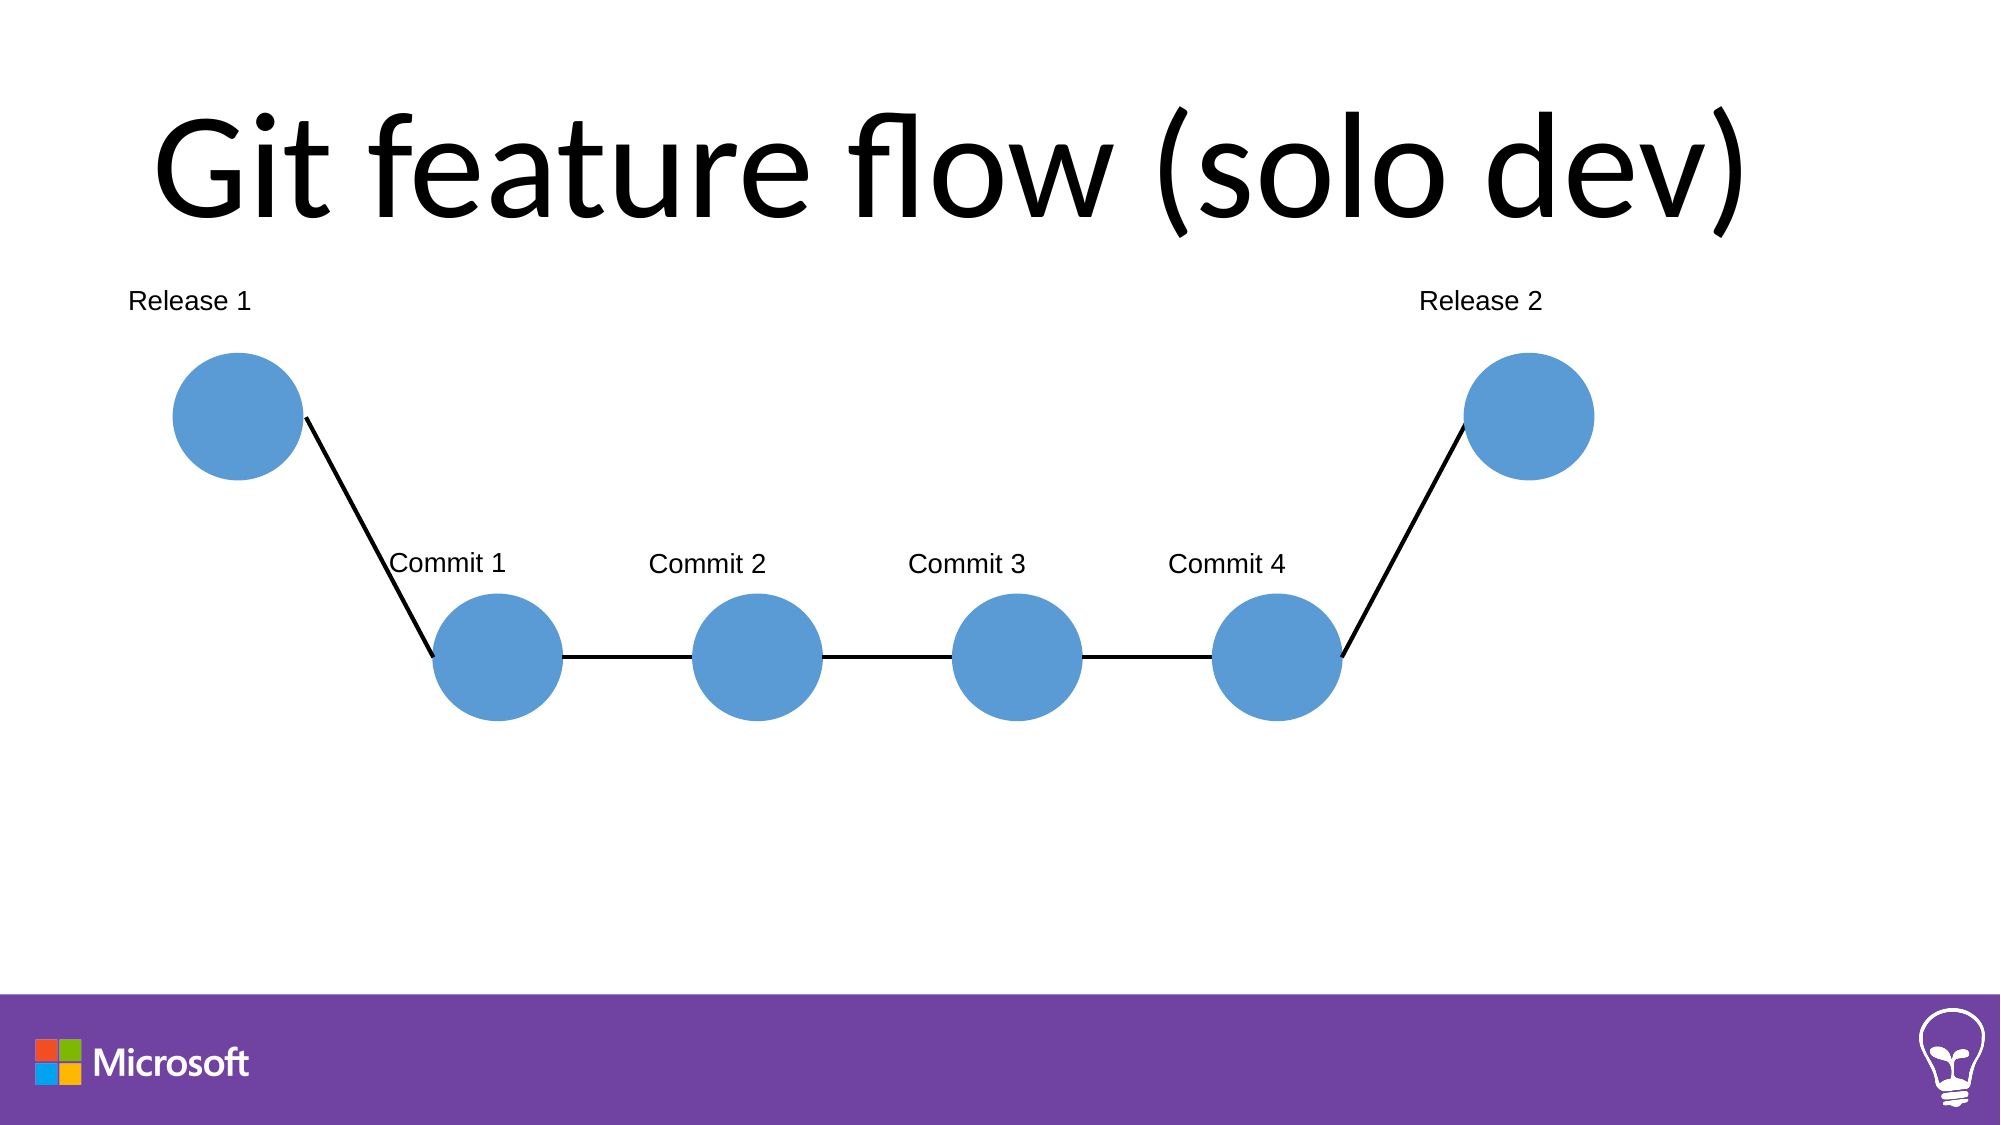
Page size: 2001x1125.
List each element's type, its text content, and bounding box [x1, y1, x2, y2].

text_box [1211, 593, 1343, 722]
text_box [951, 593, 1083, 722]
text_box [172, 352, 304, 481]
picture [6, 1012, 278, 1112]
text_box Commit 2 [640, 538, 774, 587]
text_box [1463, 352, 1595, 481]
text_box Commit 4 [1160, 538, 1294, 587]
text_box Release 1 [120, 275, 260, 325]
text_box [432, 593, 564, 722]
text_box Release 2 [1411, 275, 1551, 325]
text_box Commit 3 [900, 538, 1034, 587]
text_box Commit 1 [380, 537, 515, 586]
title Git feature flow (solo dev) [137, 59, 1863, 278]
text_box [692, 593, 823, 722]
picture [1919, 1008, 1985, 1107]
